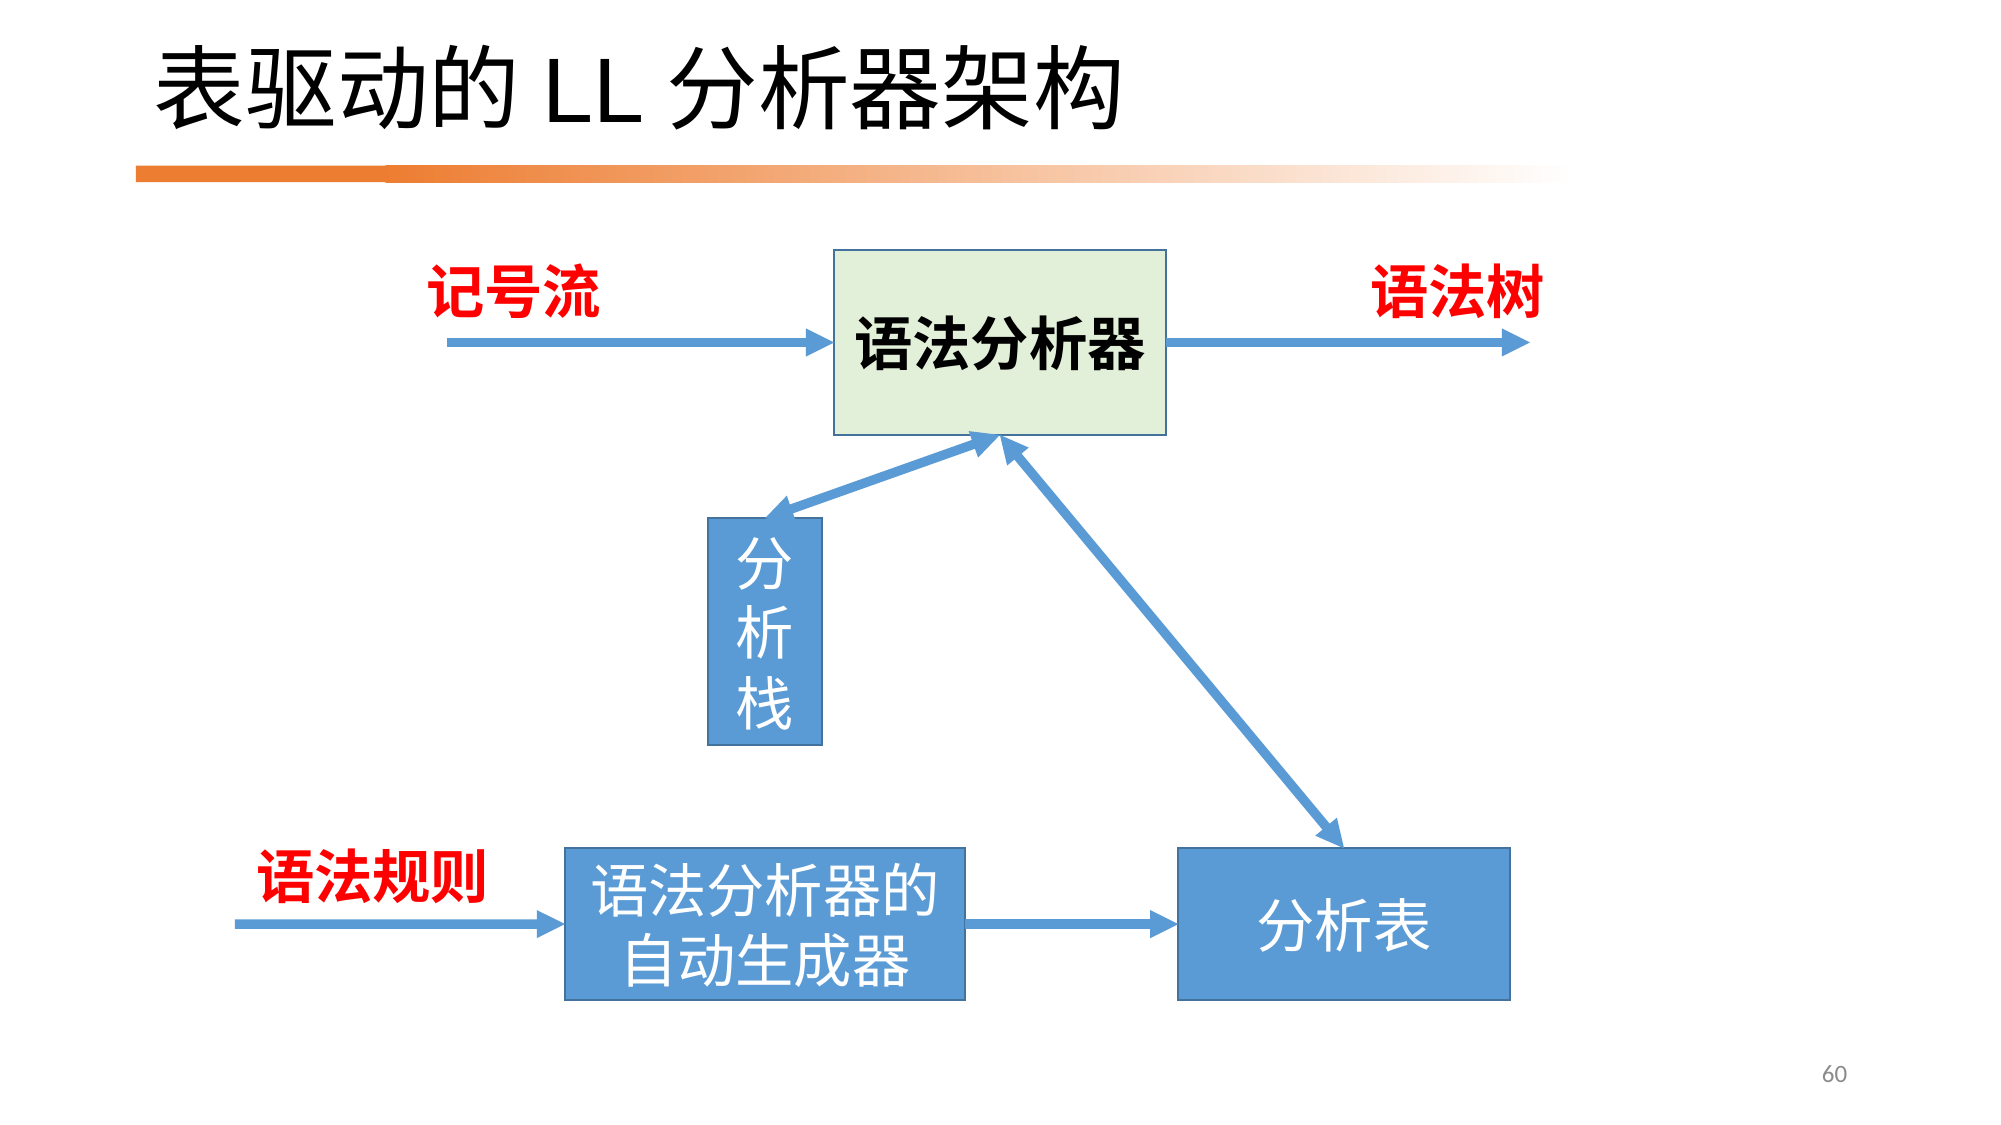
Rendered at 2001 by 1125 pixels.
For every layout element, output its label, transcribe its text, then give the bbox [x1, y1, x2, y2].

text_box 分析栈 [707, 517, 823, 746]
text_box 分析表 [1177, 847, 1511, 1001]
text_box 语法分析器 [833, 249, 1167, 434]
text_box 语法规则 [238, 833, 507, 919]
text_box 记号流 [399, 247, 628, 333]
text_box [999, 434, 1345, 849]
title 表驱动的LL分析器架构 [138, 25, 1810, 160]
text_box 语法分析器的自动生成器 [564, 847, 966, 1001]
text_box 语法树 [1344, 247, 1572, 333]
slide_number 60 [1412, 1042, 1863, 1103]
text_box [764, 434, 999, 519]
